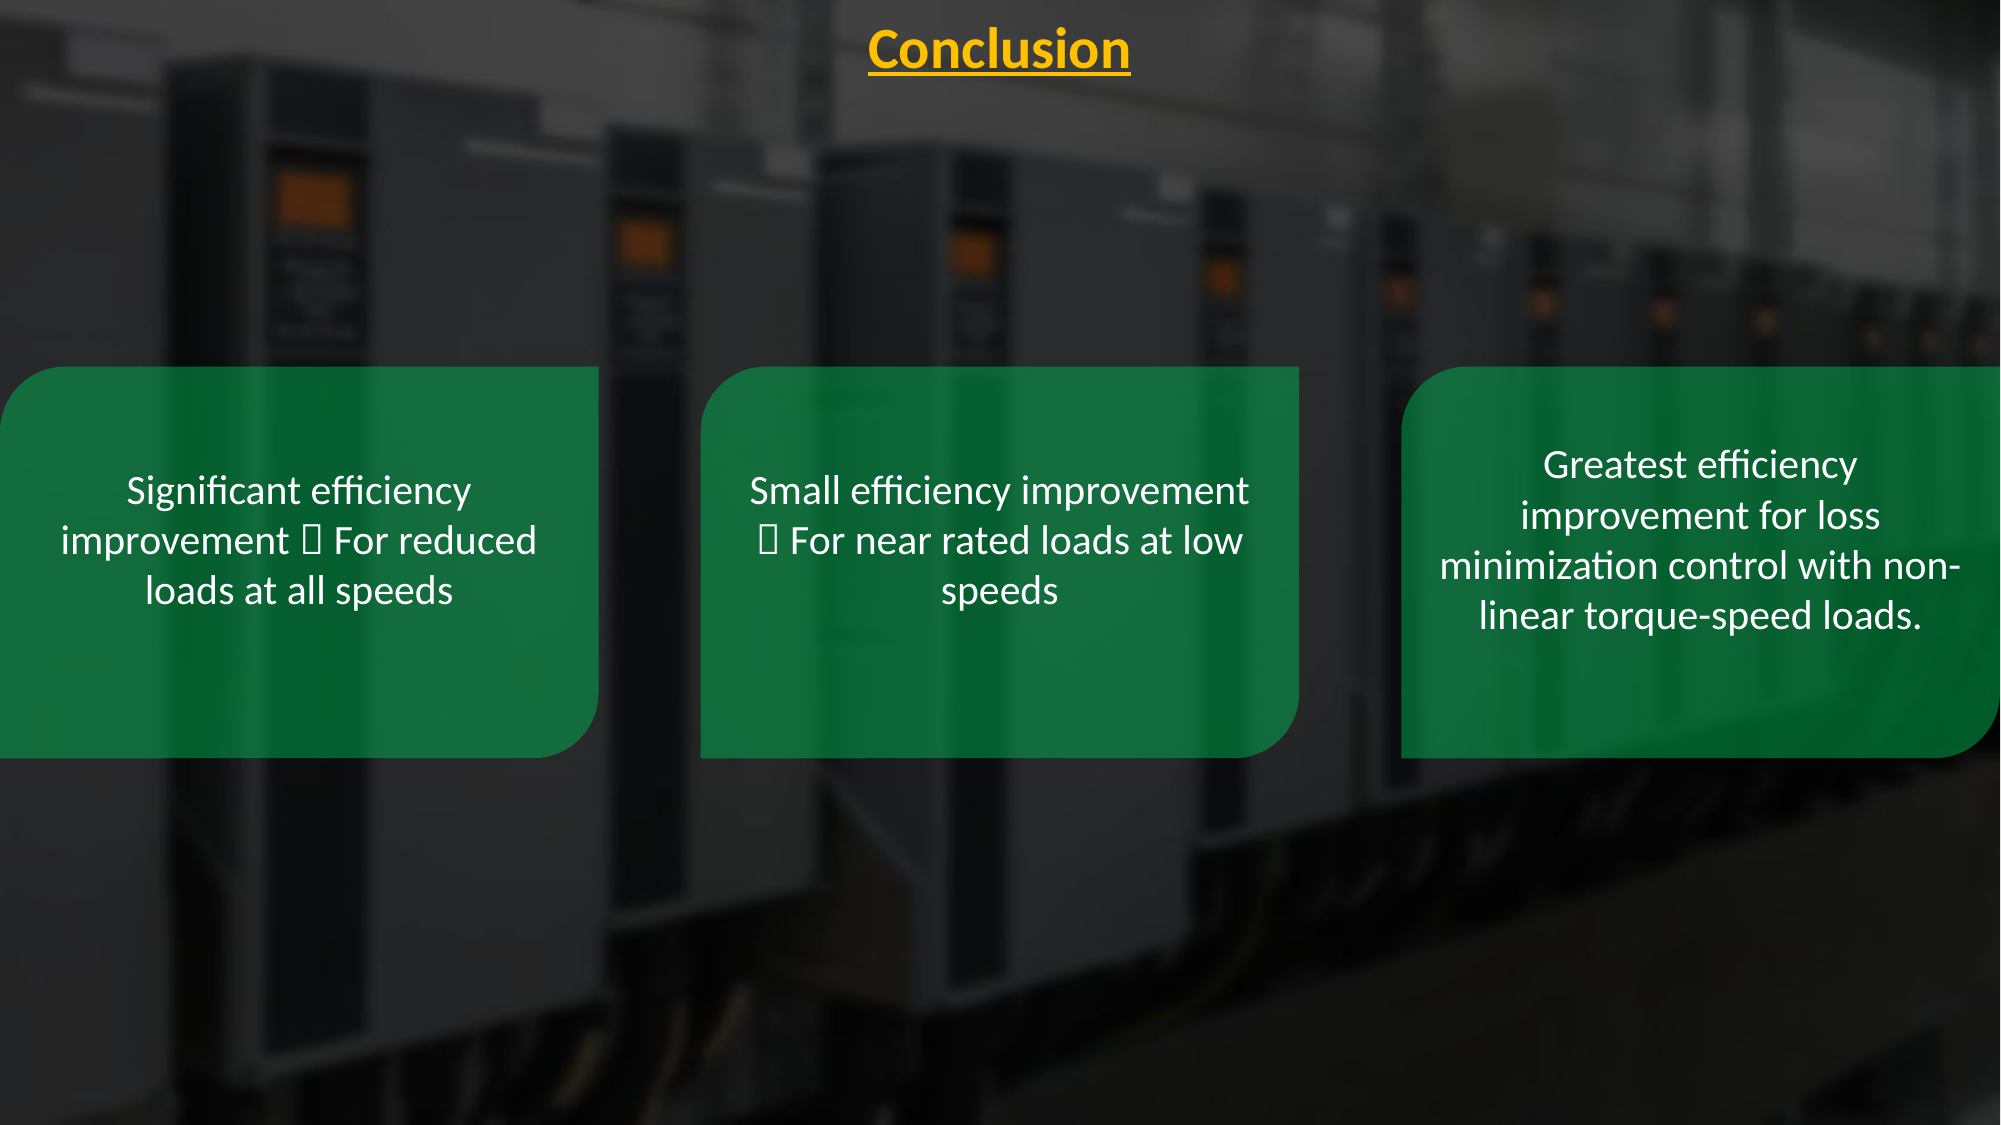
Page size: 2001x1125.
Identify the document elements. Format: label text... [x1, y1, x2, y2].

text_box Significant efficiency improvement  For reduced loads at all speeds [0, 365, 600, 760]
text_box Greatest efficiency improvement for loss minimization control with non-linear torque-speed loads. [1400, 365, 2000, 760]
text_box Small efficiency improvement  For near rated loads at low speeds [699, 365, 1301, 760]
picture [0, 0, 2001, 1125]
title Conclusion [836, 2, 1164, 96]
